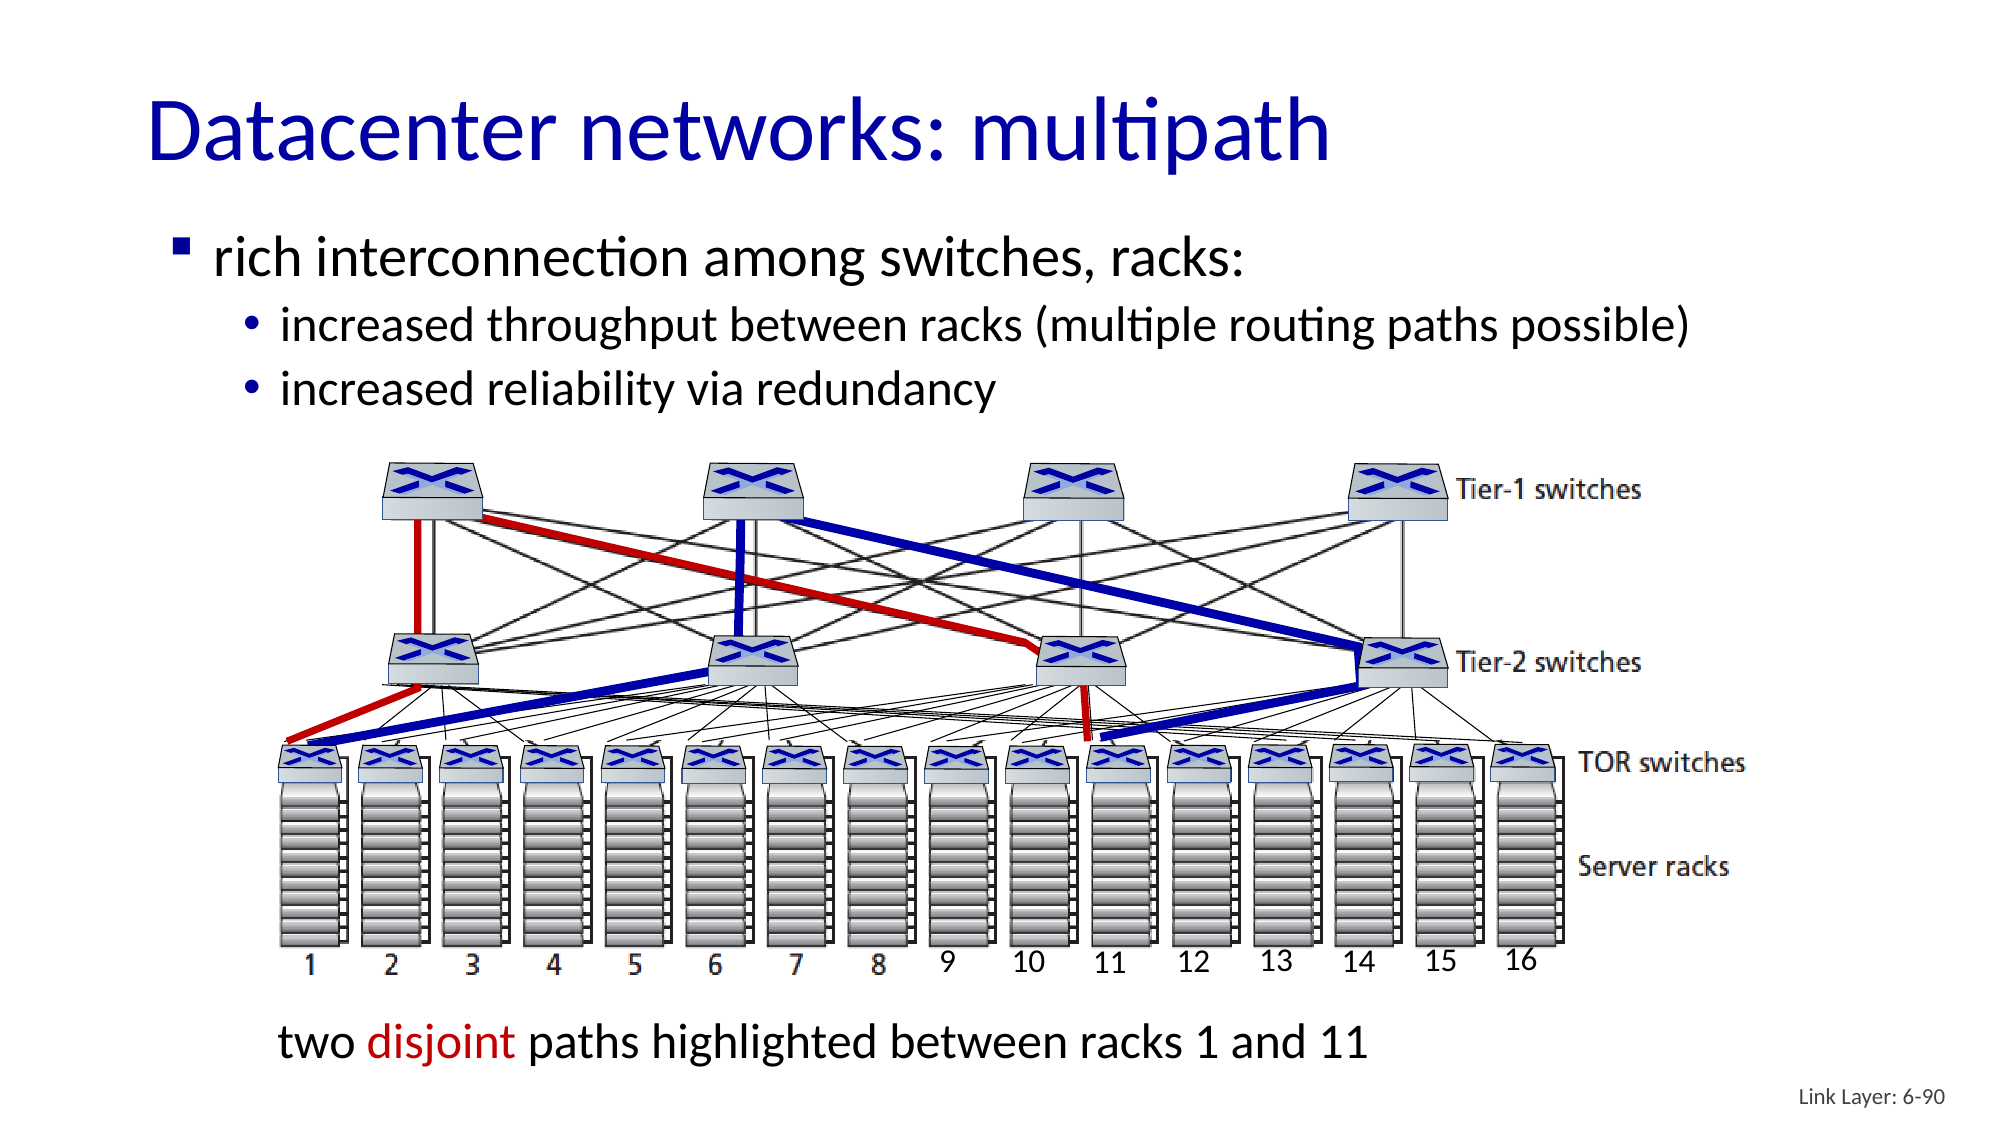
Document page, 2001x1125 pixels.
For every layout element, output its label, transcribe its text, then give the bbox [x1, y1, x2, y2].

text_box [388, 633, 479, 684]
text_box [358, 745, 423, 783]
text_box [1036, 636, 1127, 686]
slide_number Link Layer: 6-90 [1510, 1065, 1961, 1125]
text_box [1086, 745, 1151, 783]
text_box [520, 745, 585, 783]
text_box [924, 746, 989, 784]
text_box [601, 745, 665, 784]
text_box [1329, 744, 1393, 782]
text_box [1348, 463, 1449, 521]
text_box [681, 745, 746, 784]
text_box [1023, 463, 1124, 521]
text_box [1409, 744, 1474, 782]
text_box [1490, 744, 1555, 782]
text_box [703, 463, 804, 520]
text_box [382, 462, 483, 520]
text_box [843, 746, 908, 784]
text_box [708, 635, 799, 686]
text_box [277, 745, 342, 783]
text_box rich interconnection among switches, racks: increased throughput between racks (multiple routing paths possible) increased reliability via redundancy [153, 211, 2000, 507]
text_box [1358, 637, 1449, 688]
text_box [1005, 746, 1070, 784]
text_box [762, 746, 827, 784]
title Datacenter networks: multipath [131, 57, 1857, 205]
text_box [439, 745, 504, 783]
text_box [1248, 744, 1313, 783]
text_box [222, 390, 1798, 1077]
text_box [1167, 745, 1232, 783]
